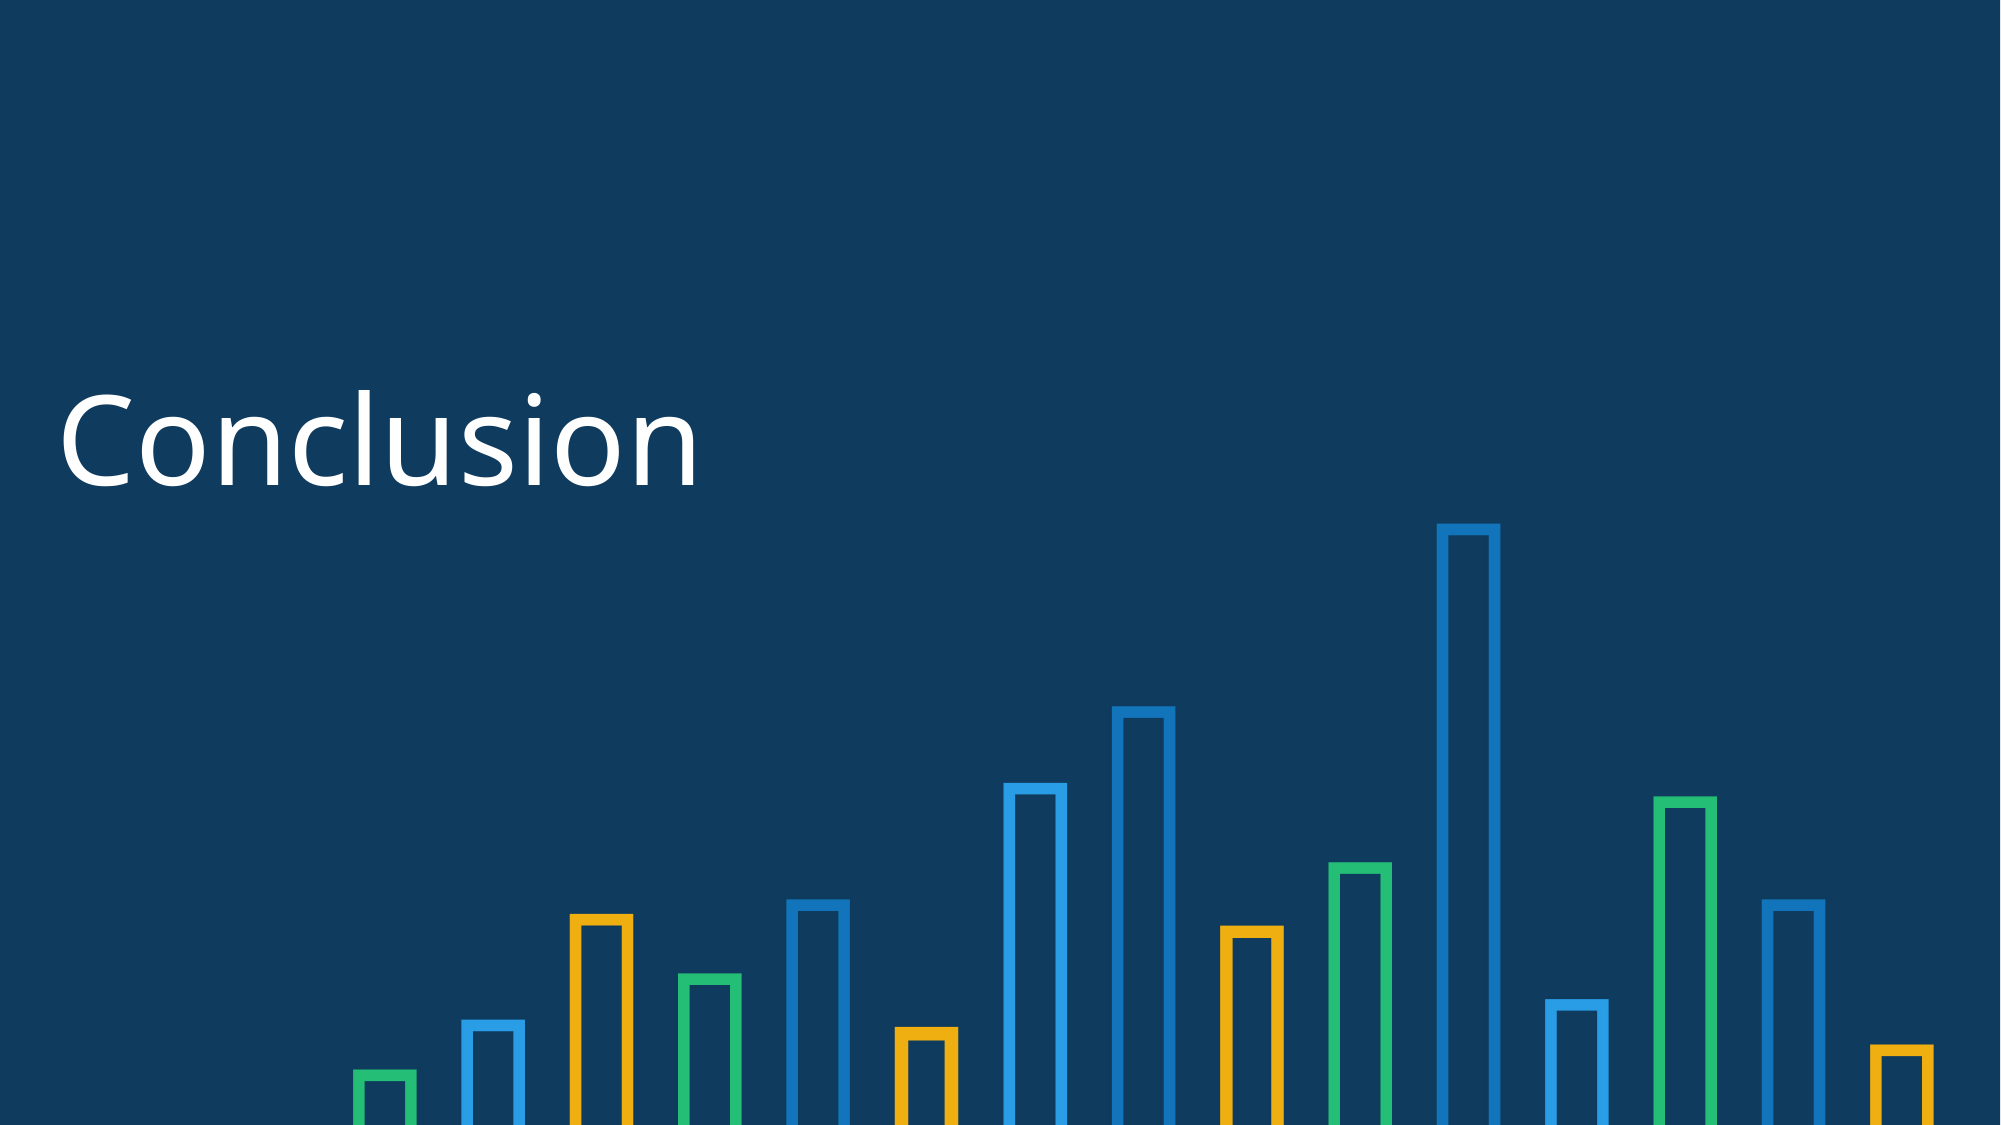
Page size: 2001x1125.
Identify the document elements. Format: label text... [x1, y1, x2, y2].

title Conclusion [41, 369, 1957, 521]
picture [0, 0, 2001, 1125]
